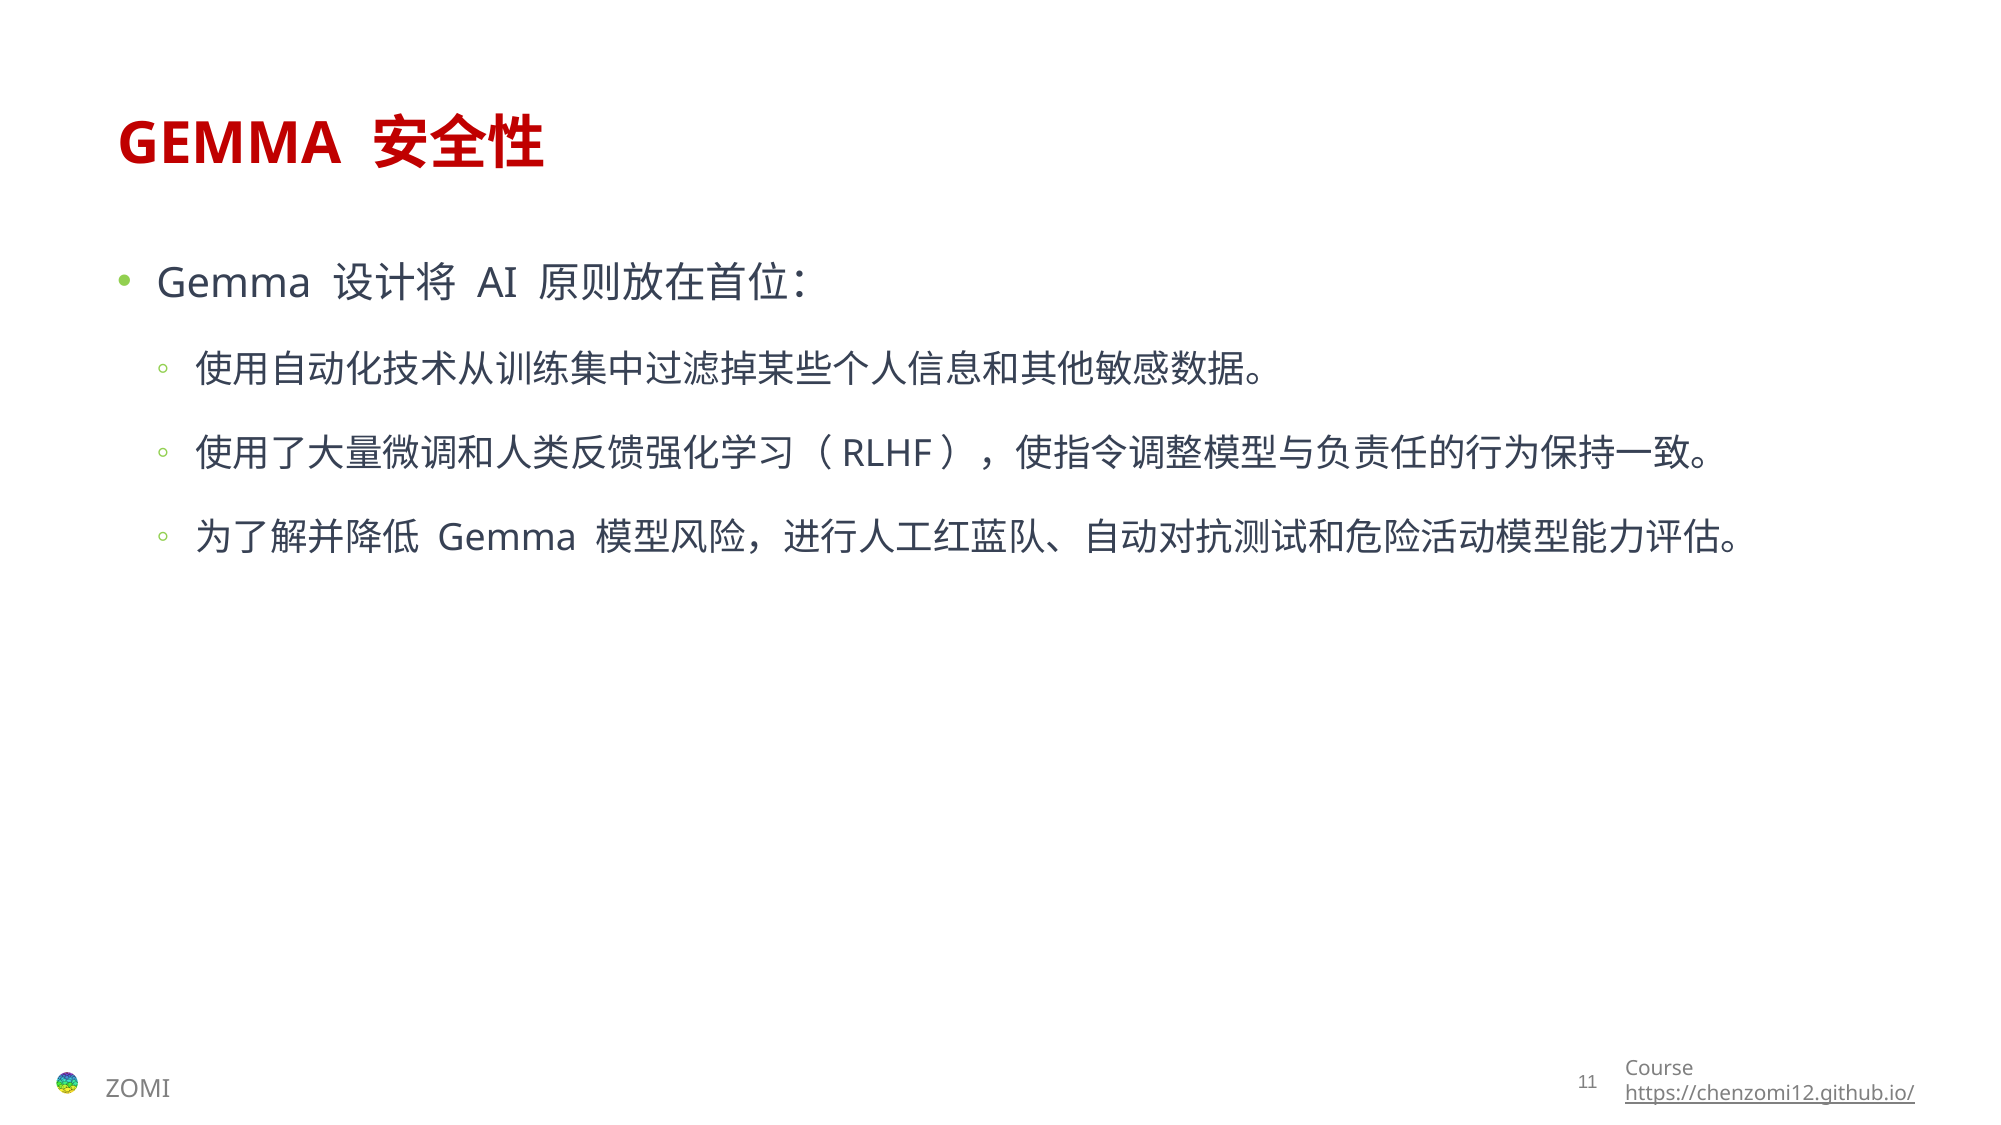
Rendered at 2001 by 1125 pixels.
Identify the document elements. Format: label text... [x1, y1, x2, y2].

title GEMMA 安全性 [102, 91, 1901, 189]
list Gemma 设计将 AI 原则放在首位： 使用自动化技术从训练集中过滤掉某些个人信息和其他敏感数据。 使用了大量微调和人类反馈强化学习（RLHF），使指令调整模型与负责任的行为保持一致。 为了解并降低 Gemma 模型风险，进行人工红蓝队、自动对抗测试和危险活动模型能力评估。 [102, 223, 1901, 1043]
picture [57, 1073, 77, 1093]
